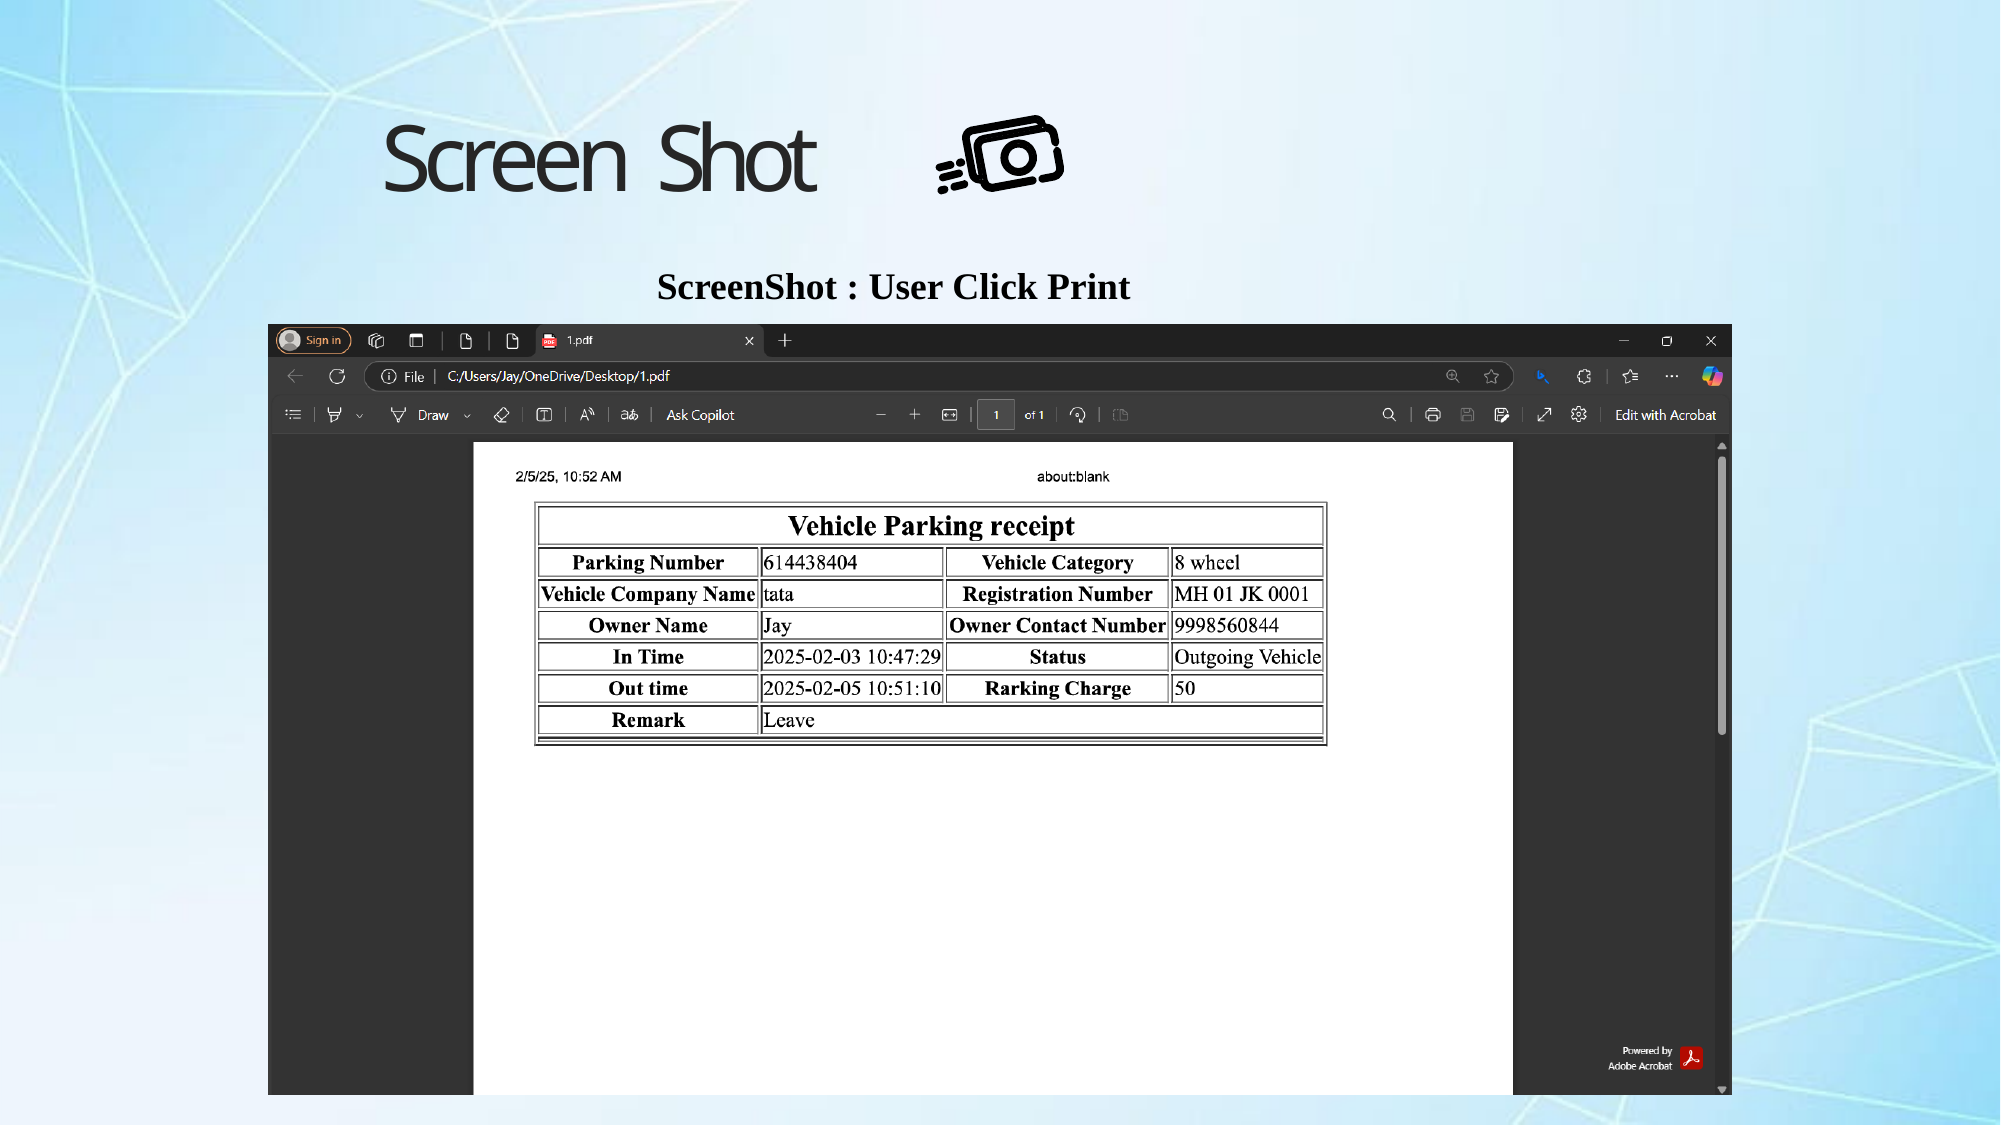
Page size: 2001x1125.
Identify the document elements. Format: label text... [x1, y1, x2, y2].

picture [0, 0, 2001, 1125]
text_box ScreenShot : User Click Print [553, 250, 1513, 315]
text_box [937, 116, 1063, 193]
title Screen Shot [378, 97, 1411, 288]
